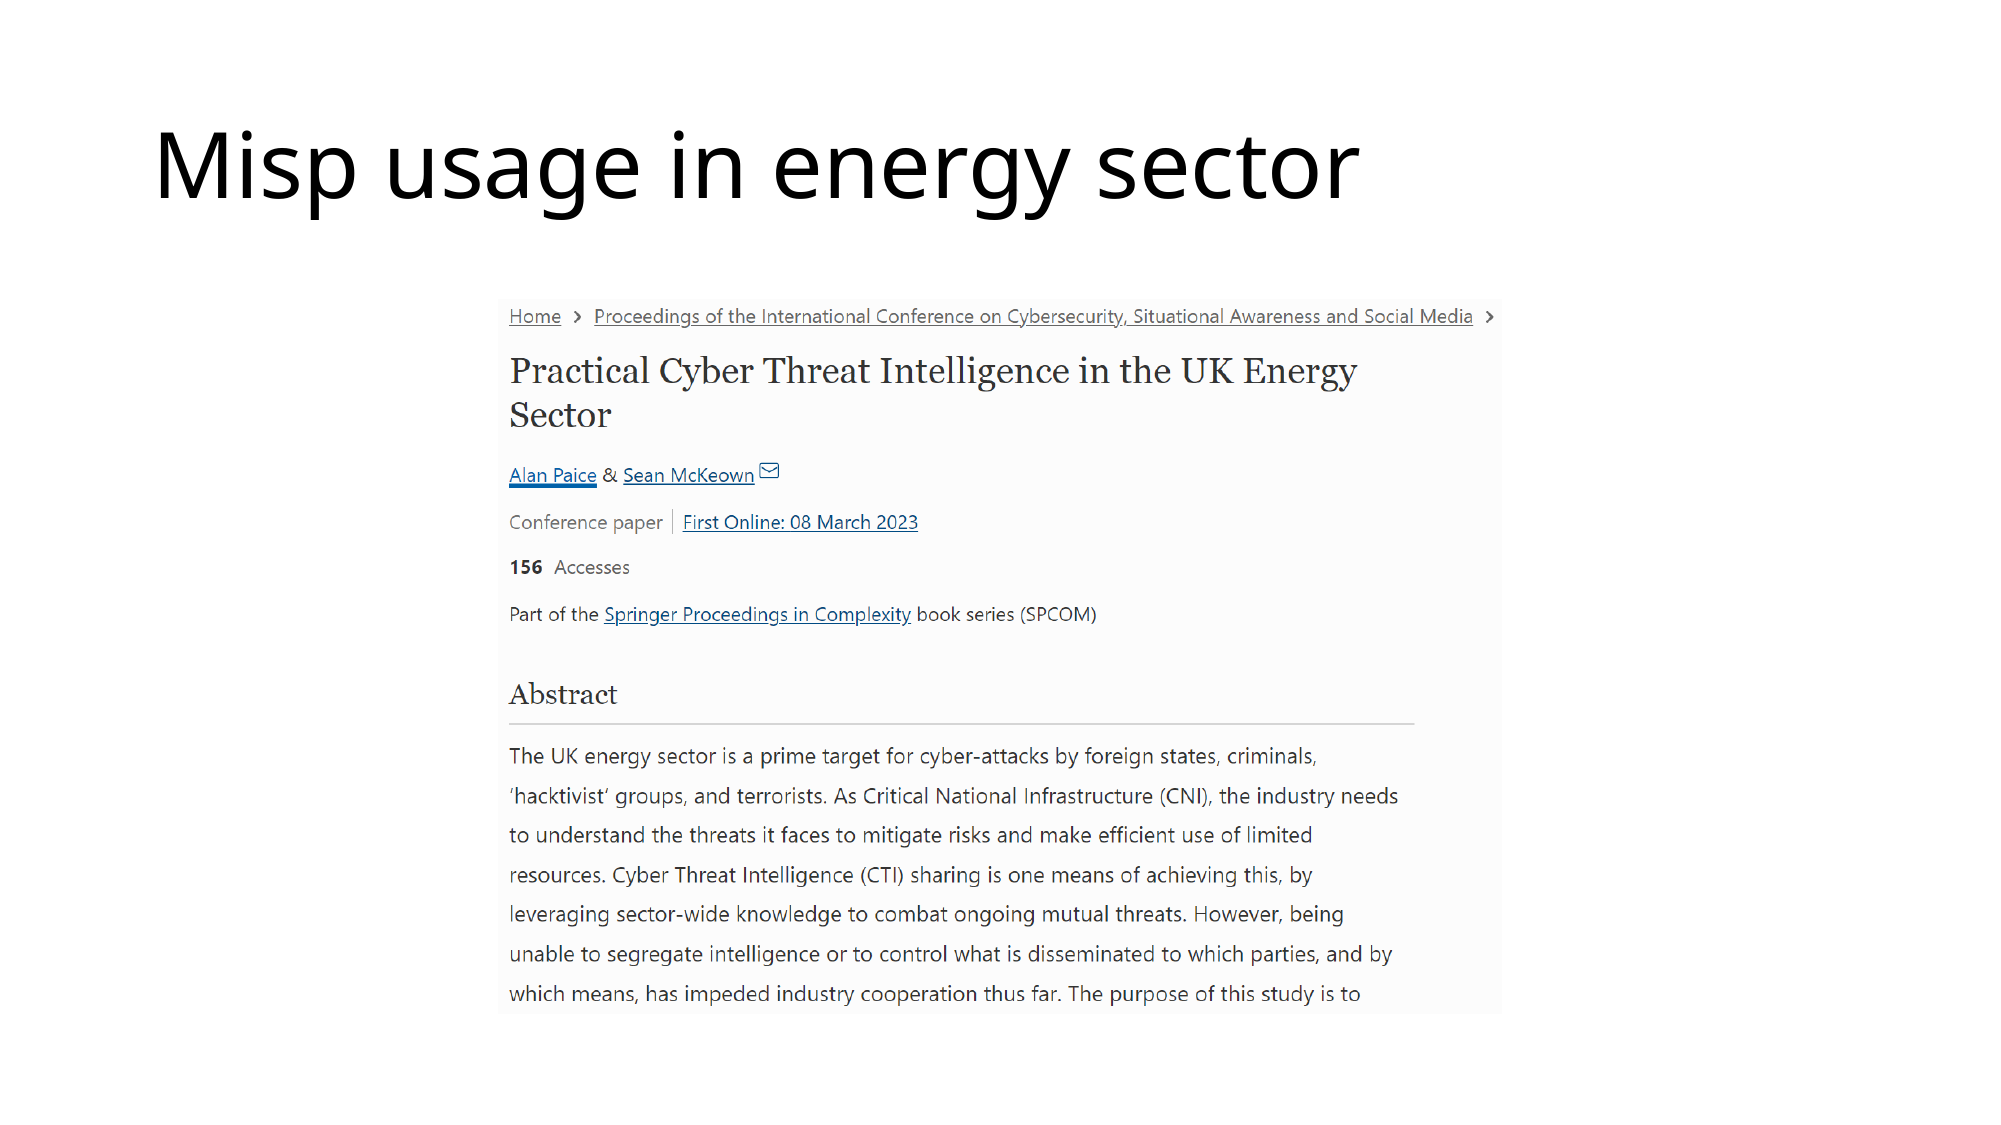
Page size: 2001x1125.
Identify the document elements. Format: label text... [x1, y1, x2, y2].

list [498, 299, 1502, 1014]
title Misp usage in energy sector [137, 59, 1863, 278]
